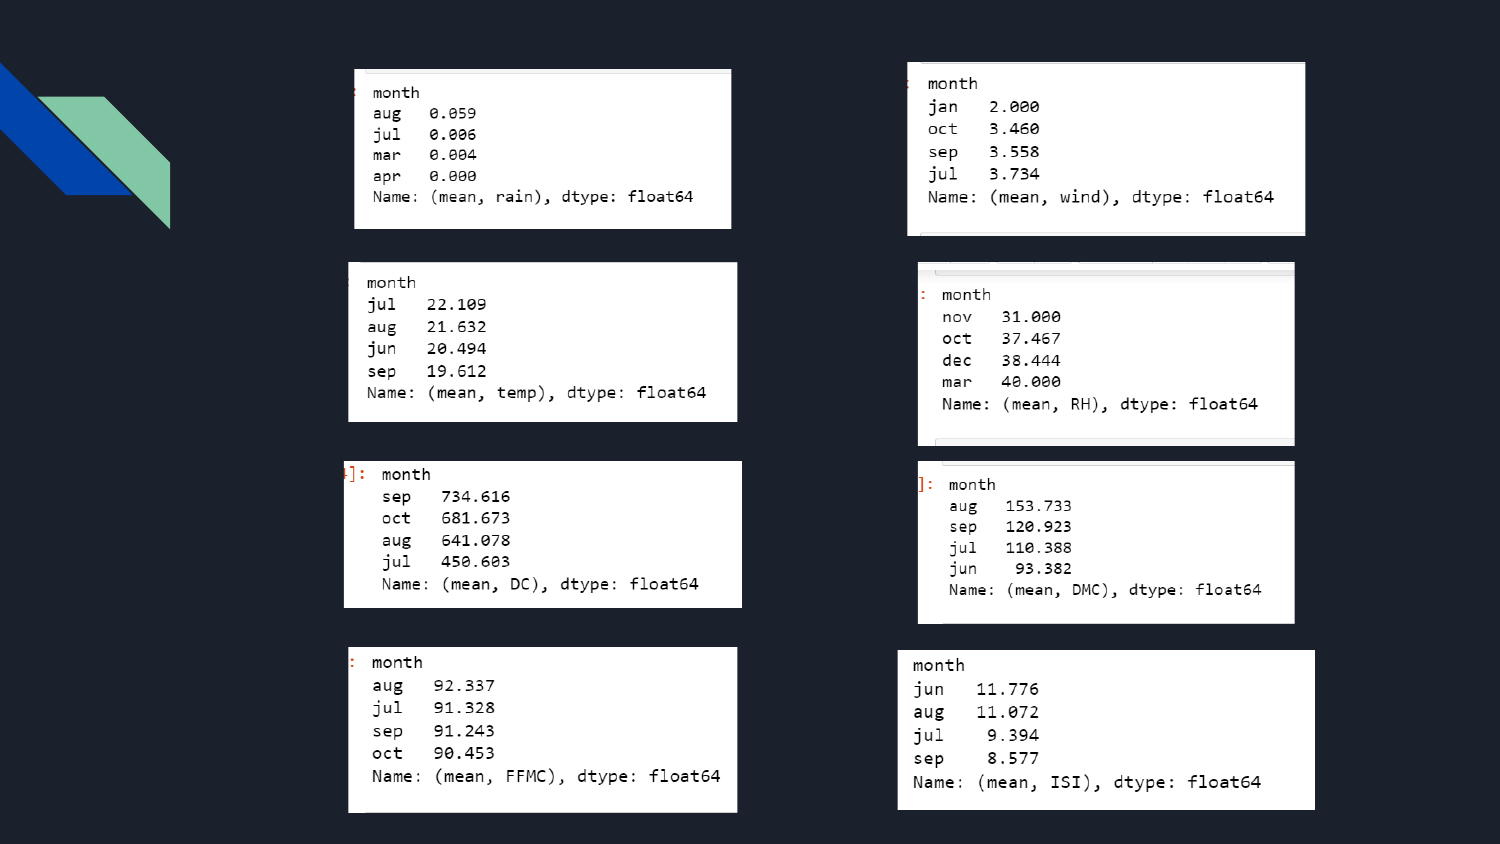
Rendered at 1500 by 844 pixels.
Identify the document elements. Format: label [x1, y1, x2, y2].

picture [897, 649, 1316, 811]
picture [343, 461, 743, 608]
picture [348, 261, 738, 422]
picture [348, 646, 738, 814]
picture [906, 62, 1306, 236]
picture [354, 68, 732, 229]
picture [917, 461, 1295, 624]
picture [917, 261, 1295, 446]
